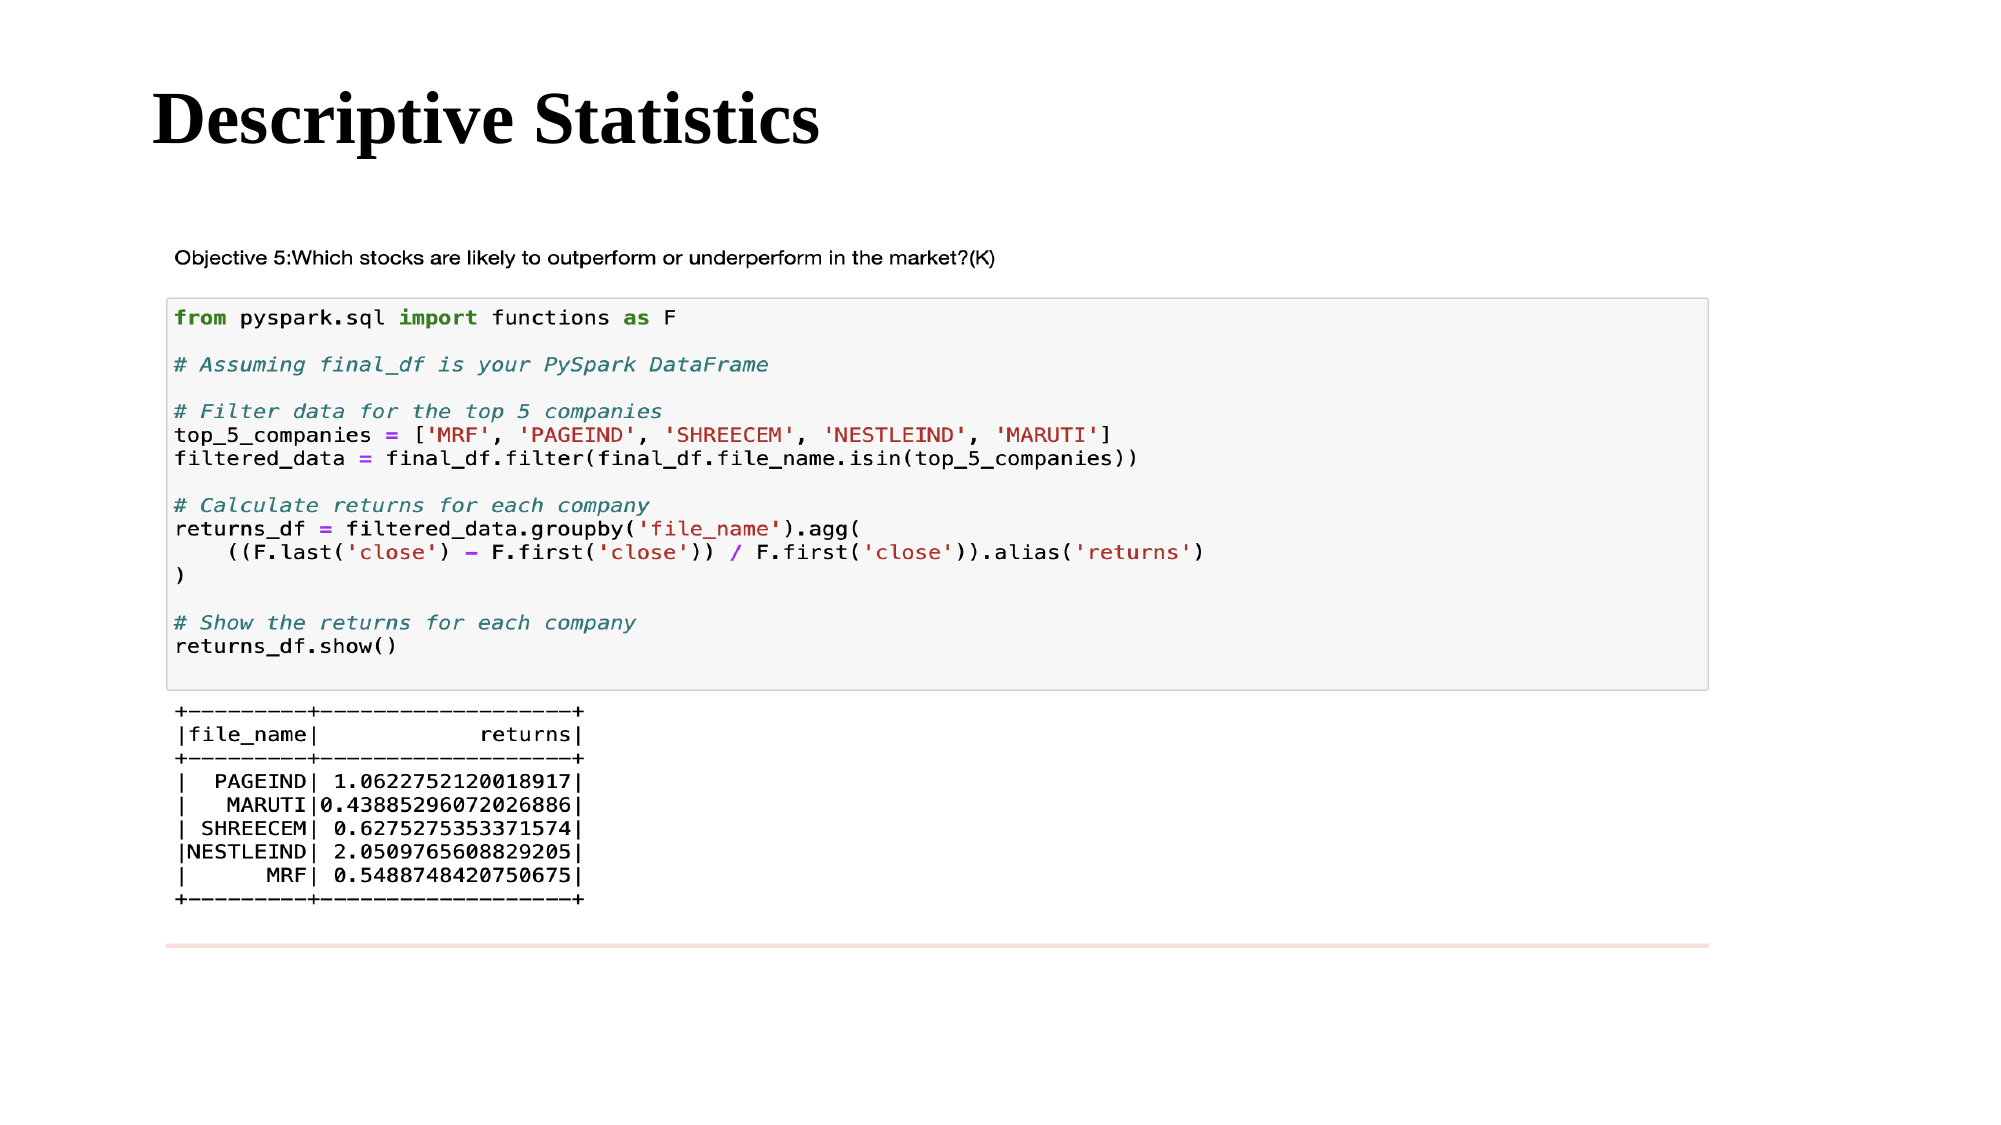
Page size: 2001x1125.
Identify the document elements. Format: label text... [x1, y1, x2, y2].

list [153, 233, 1715, 948]
title Descriptive Statistics [137, 59, 1863, 278]
